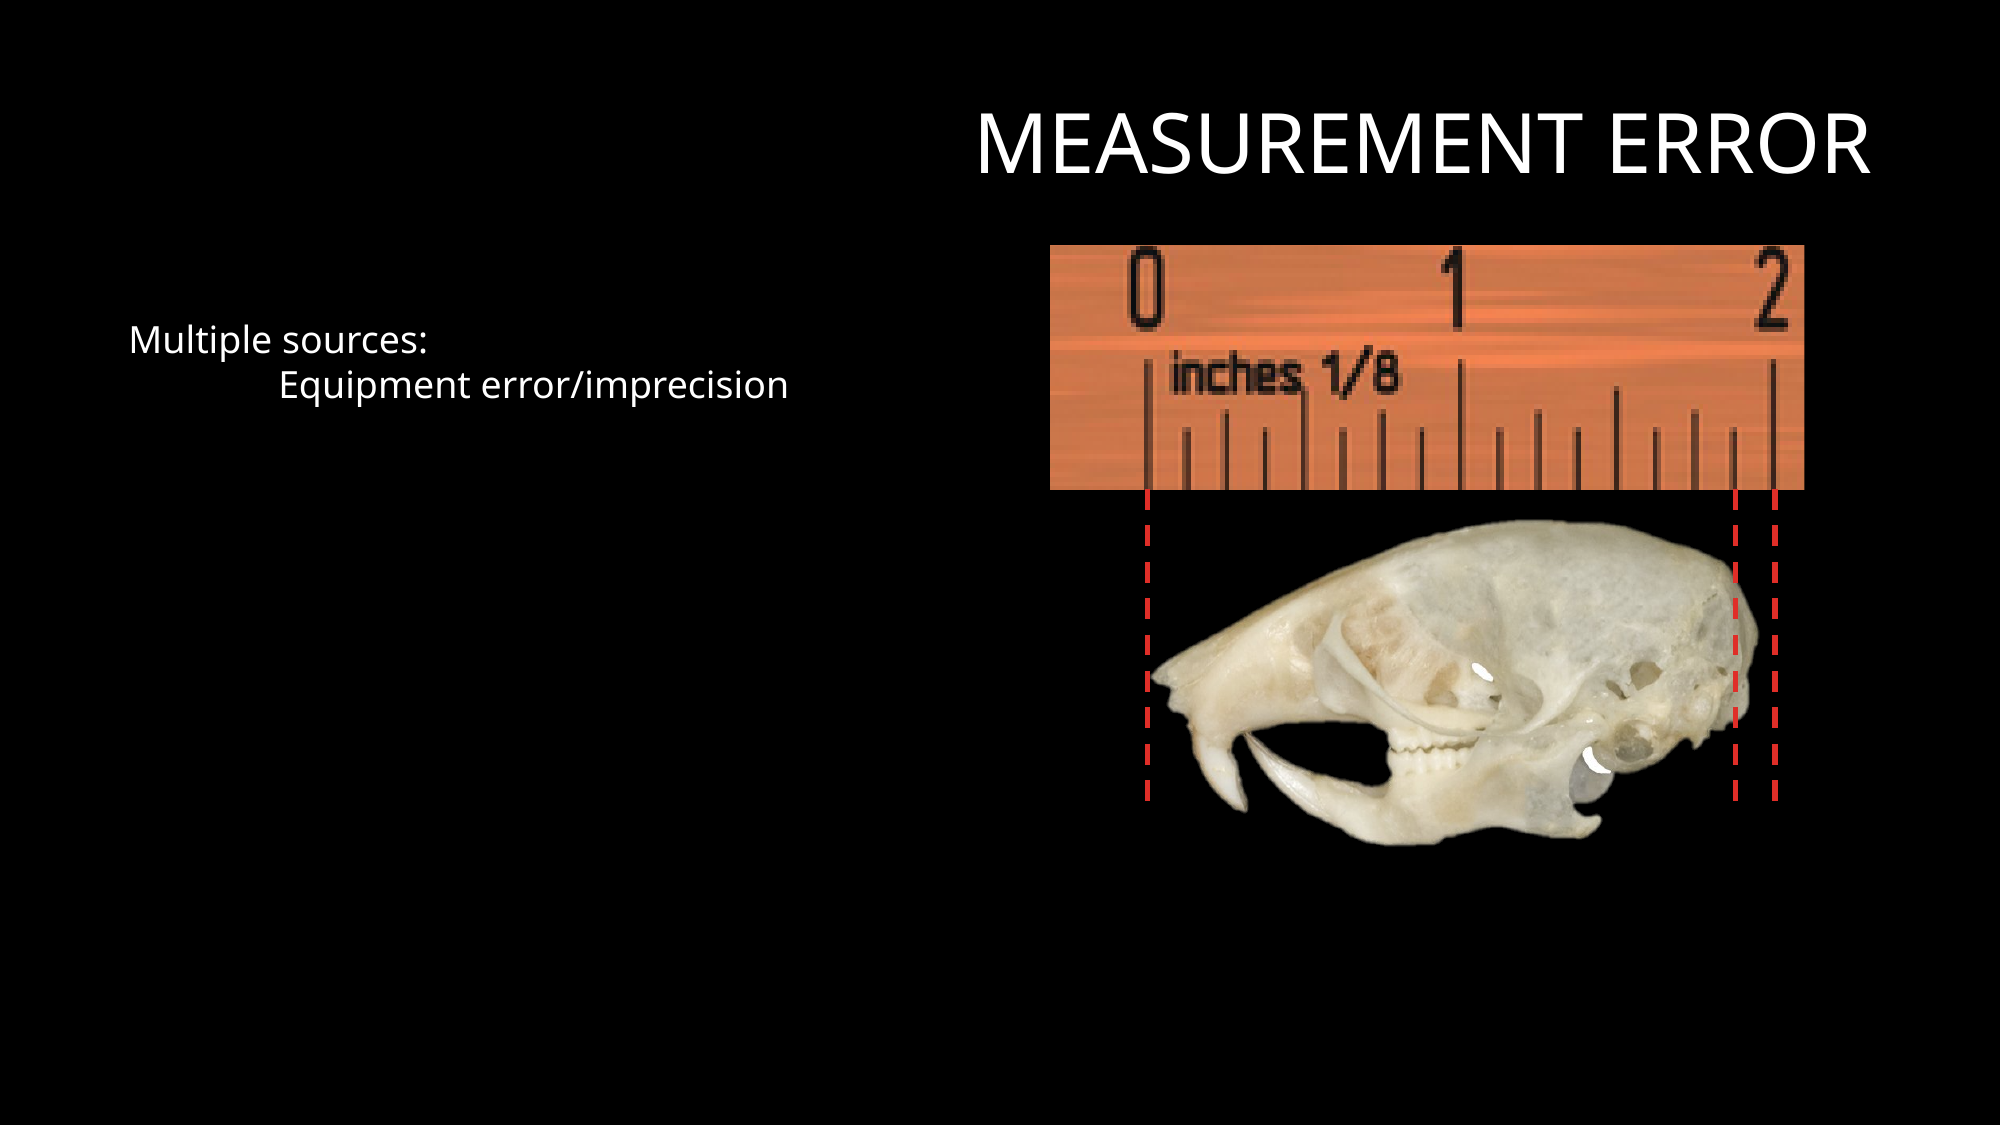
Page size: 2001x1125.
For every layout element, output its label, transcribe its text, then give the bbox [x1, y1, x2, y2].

text_box Multiple sources: Equipment error/imprecision [113, 308, 805, 459]
title Measurement error [474, 40, 1888, 253]
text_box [938, 155, 2000, 1125]
